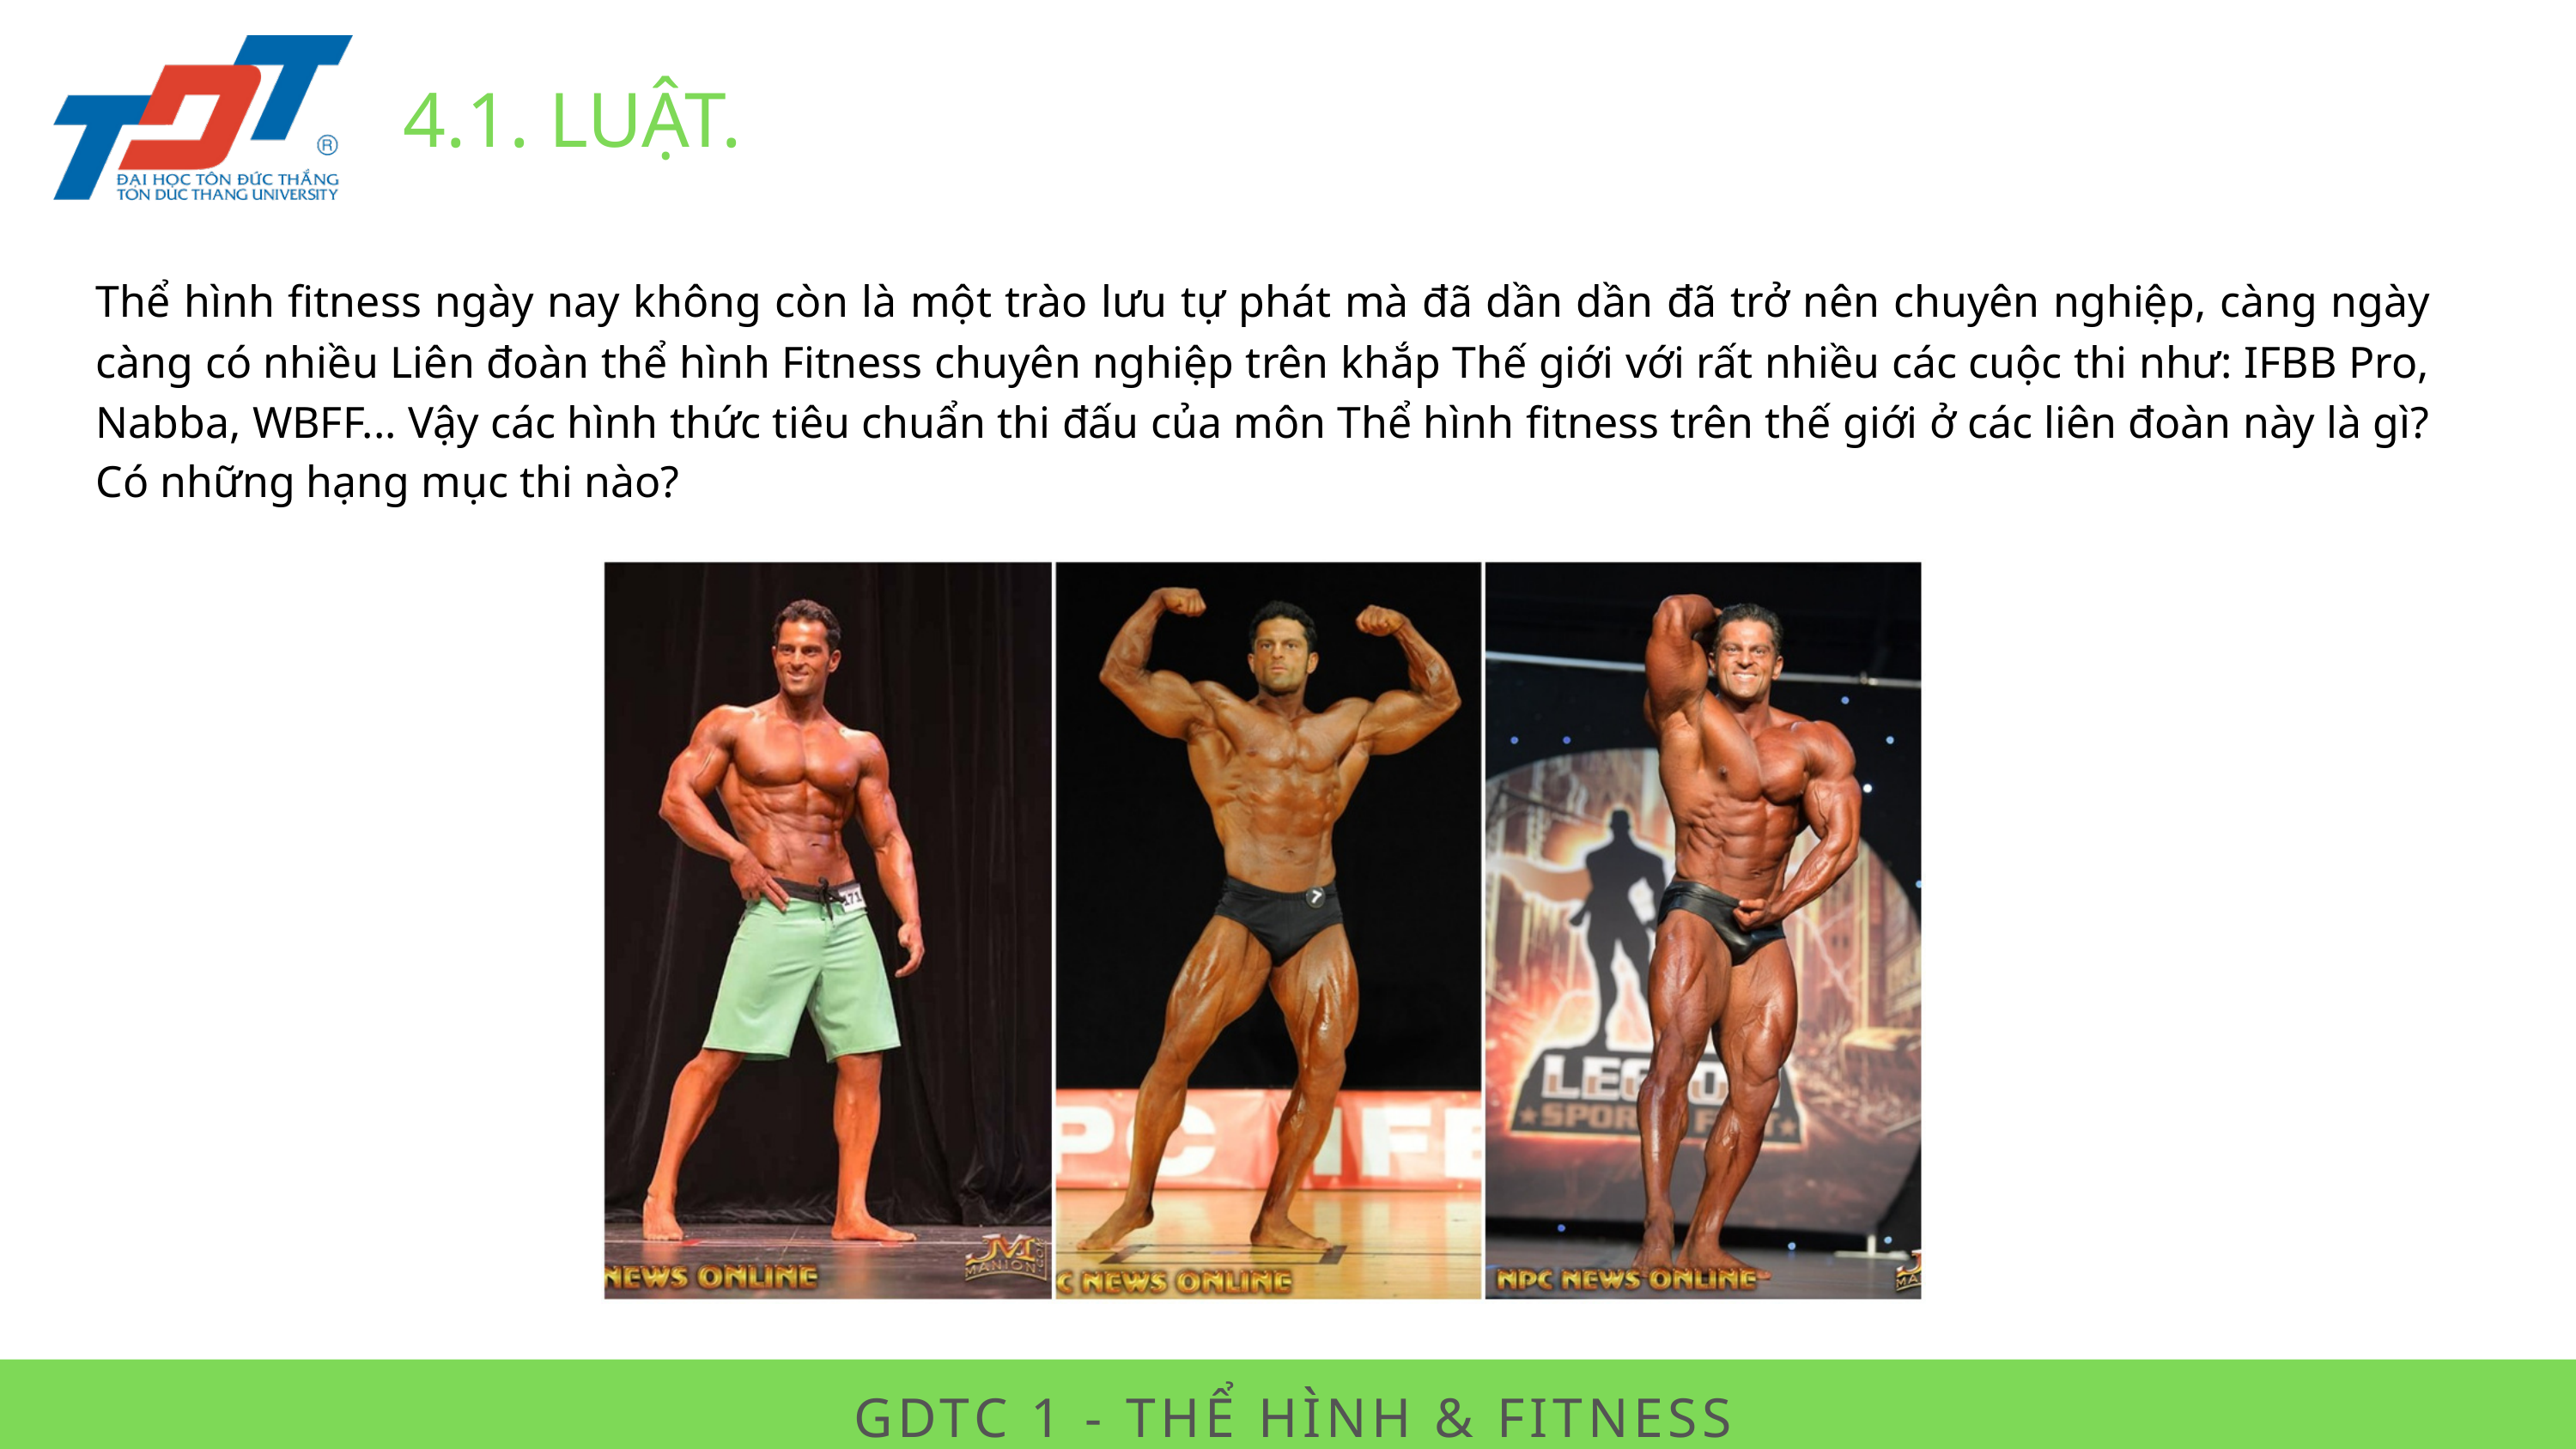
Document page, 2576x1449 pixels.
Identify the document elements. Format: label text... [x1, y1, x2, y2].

text_box GDTC 1 - THỂ HÌNH & FITNESS [808, 1373, 1779, 1449]
picture [53, 35, 354, 202]
text_box Thể hình fitness ngày nay không còn là một trào lưu tự phát mà đã dần dần đã trở nên chuyên nghiệp, càng ngày càng có nhiều Liên đoàn thể hình Fitness chuyên nghiệp trên khắp Thế giới với rất nhiều các cuộc thi như: IFBB Pro, Nabba, WBFF... Vậy các hình thức tiêu chuẩn thi đấu của môn Thể hình fitness trên thế giới ở các liên đoàn này là gì? Có những hạng mục thi nào? [95, 266, 2432, 506]
text_box [0, 1359, 2576, 1449]
text_box 4.1. LUẬT. [403, 76, 2576, 163]
picture [601, 559, 1926, 1304]
